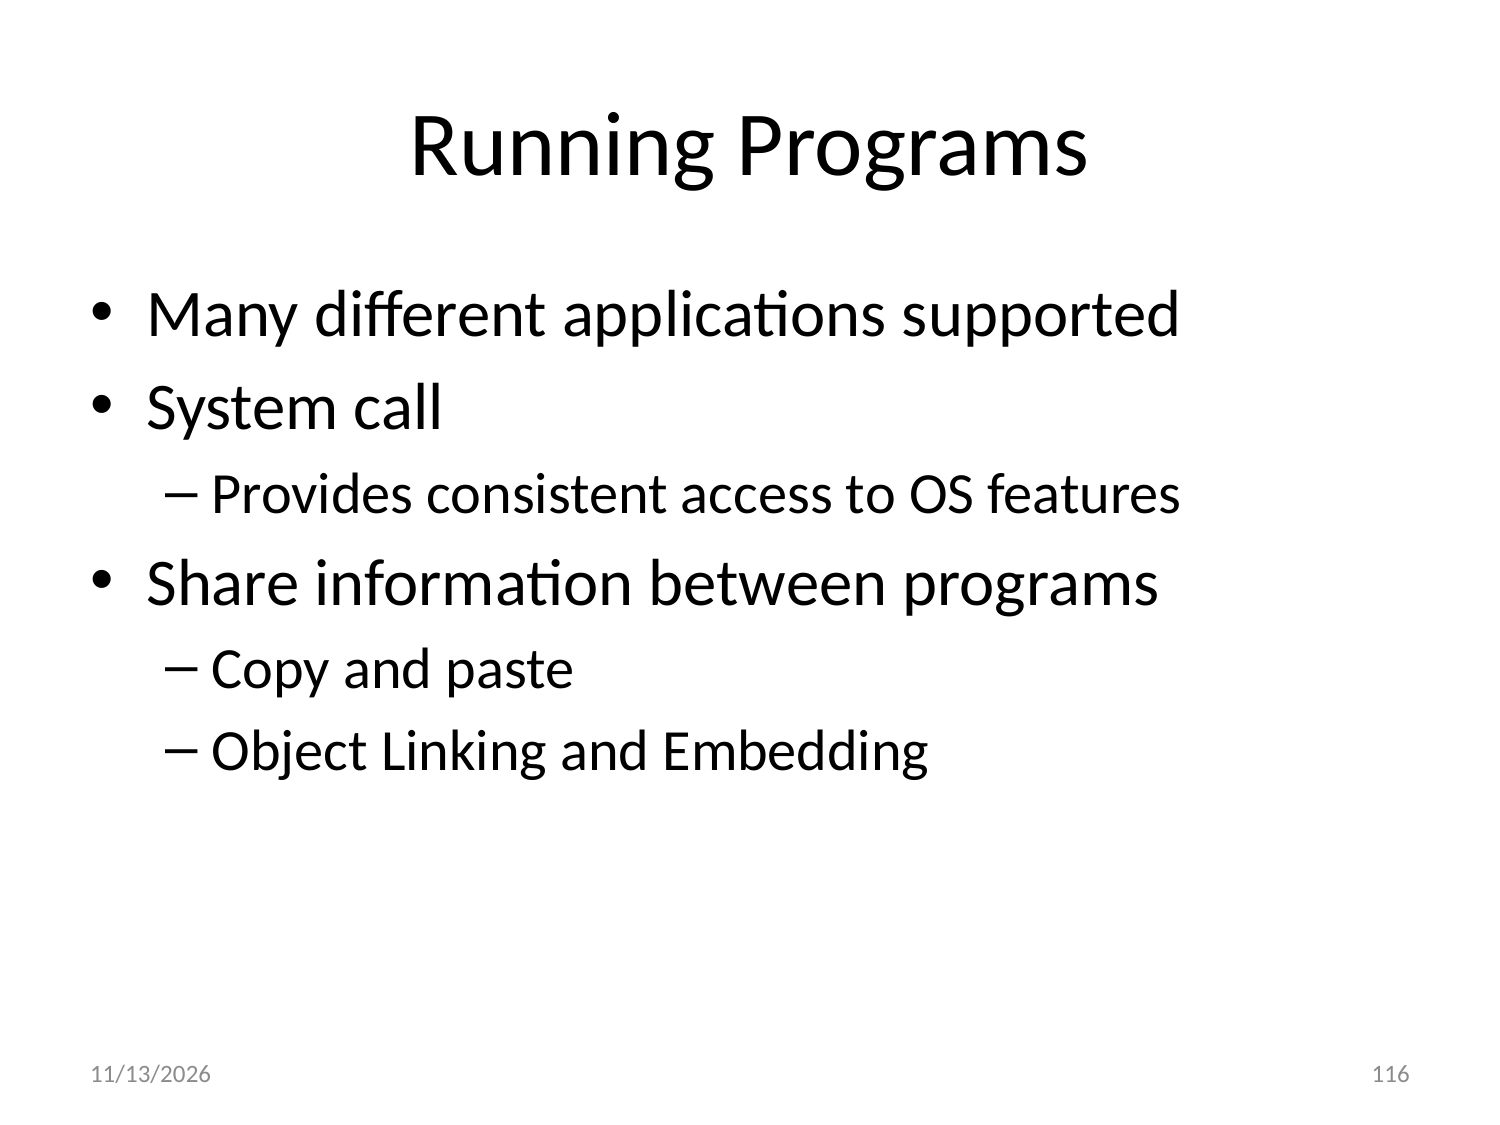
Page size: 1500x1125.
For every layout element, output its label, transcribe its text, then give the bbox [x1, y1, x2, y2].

slide_number 116 [1074, 1042, 1425, 1103]
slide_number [75, 1042, 425, 1103]
list Many different applications supported System call Provides consistent access to OS features Share information between programs Copy and paste Object Linking and Embedding [75, 262, 1425, 1005]
title Running Programs [75, 45, 1425, 233]
